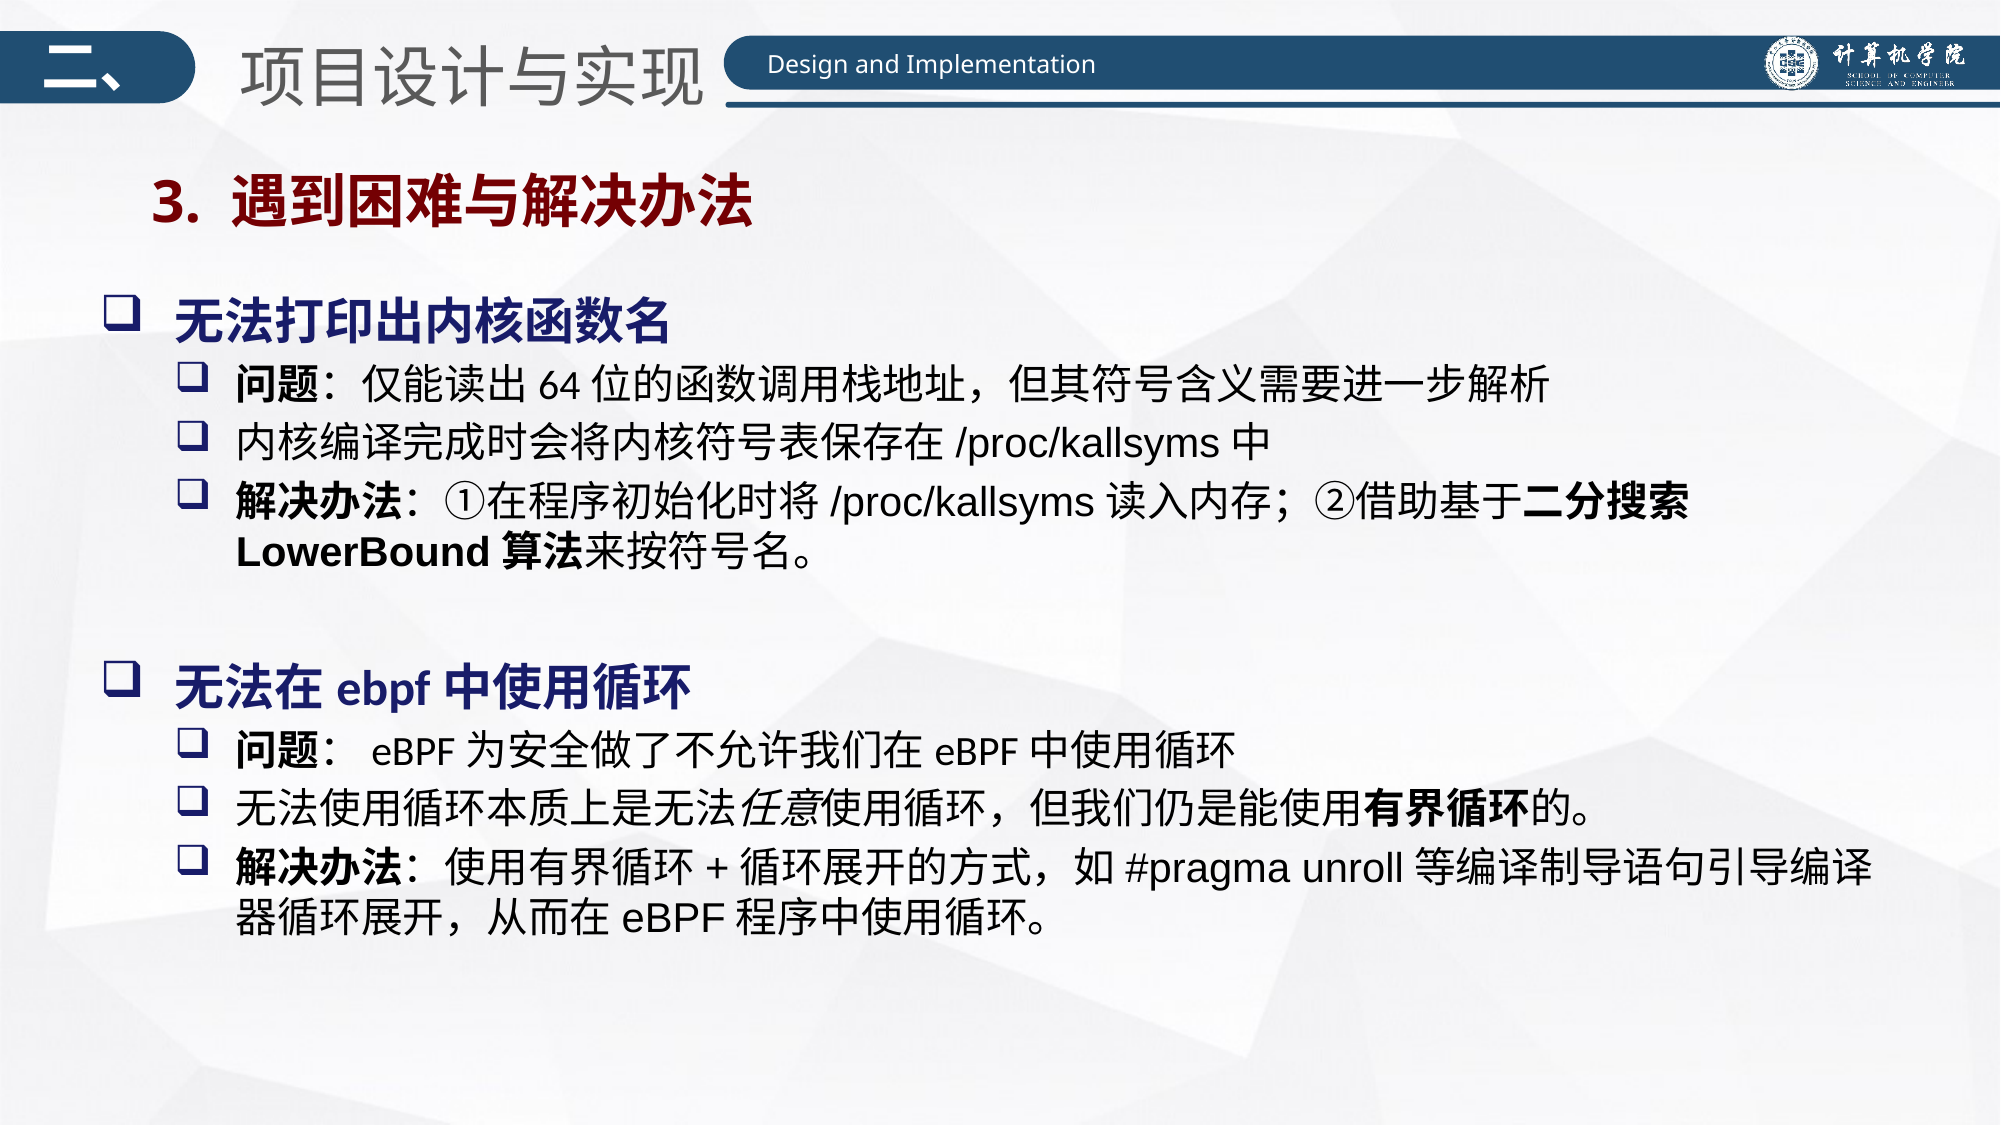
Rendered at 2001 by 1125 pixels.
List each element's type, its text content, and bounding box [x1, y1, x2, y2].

text_box 3. 遇到困难与解决办法 [136, 156, 1460, 242]
picture [0, 0, 2001, 1125]
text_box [0, 22, 2000, 124]
